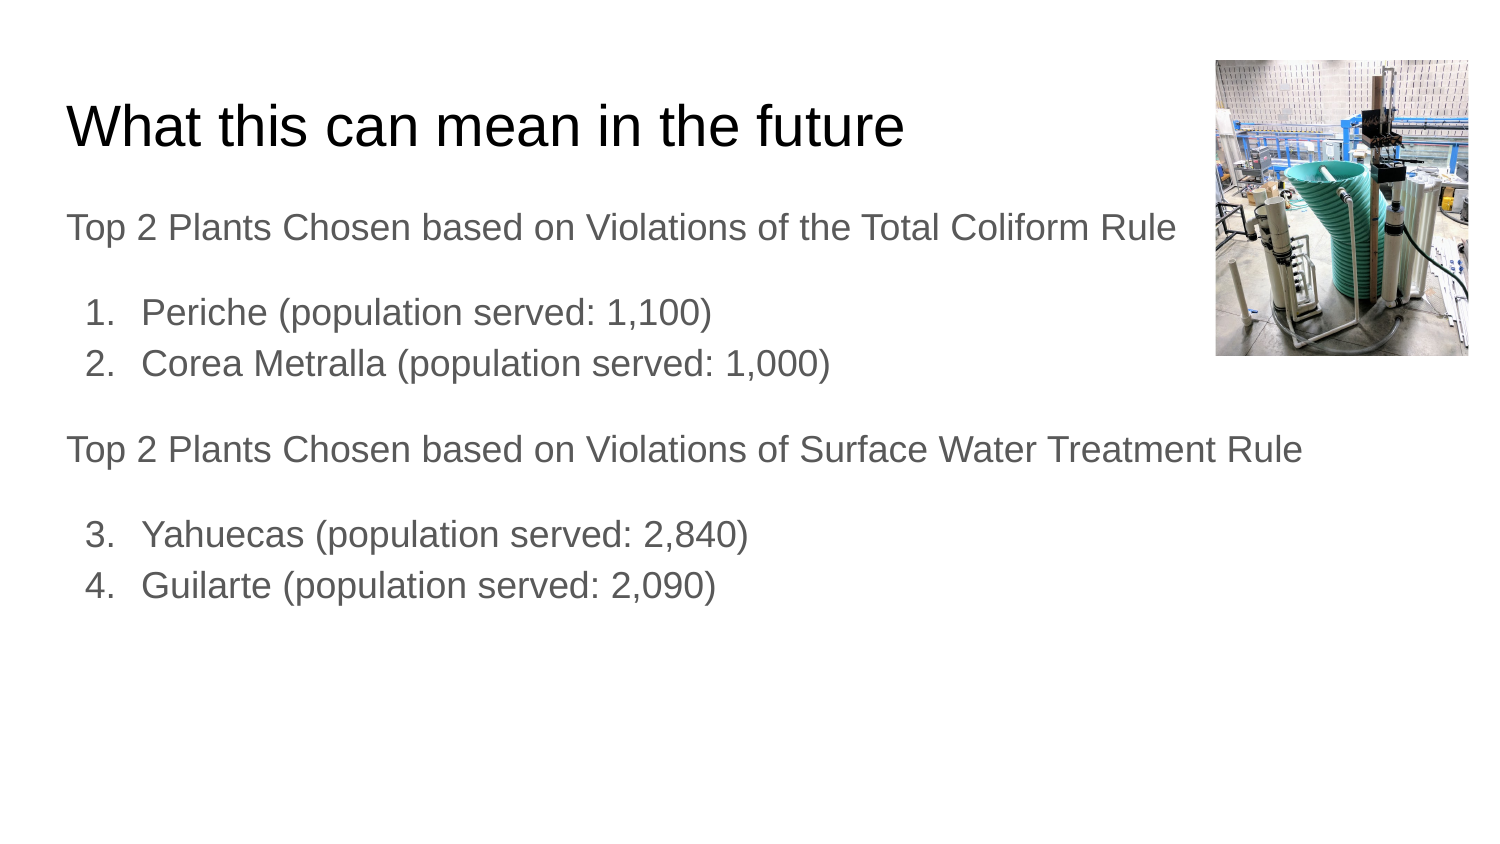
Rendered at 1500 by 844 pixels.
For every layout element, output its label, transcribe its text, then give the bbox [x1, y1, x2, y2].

title What this can mean in the future [51, 72, 1210, 167]
list Top 2 Plants Chosen based on Violations of the Total Coliform Rule Periche (population served: 1,100) Corea Metralla (population served: 1,000) Top 2 Plants Chosen based on Violations of Surface Water Treatment Rule Yahuecas (population served: 2,840) Guilarte (population served: 2,090) [51, 180, 1449, 742]
picture [1215, 60, 1469, 357]
